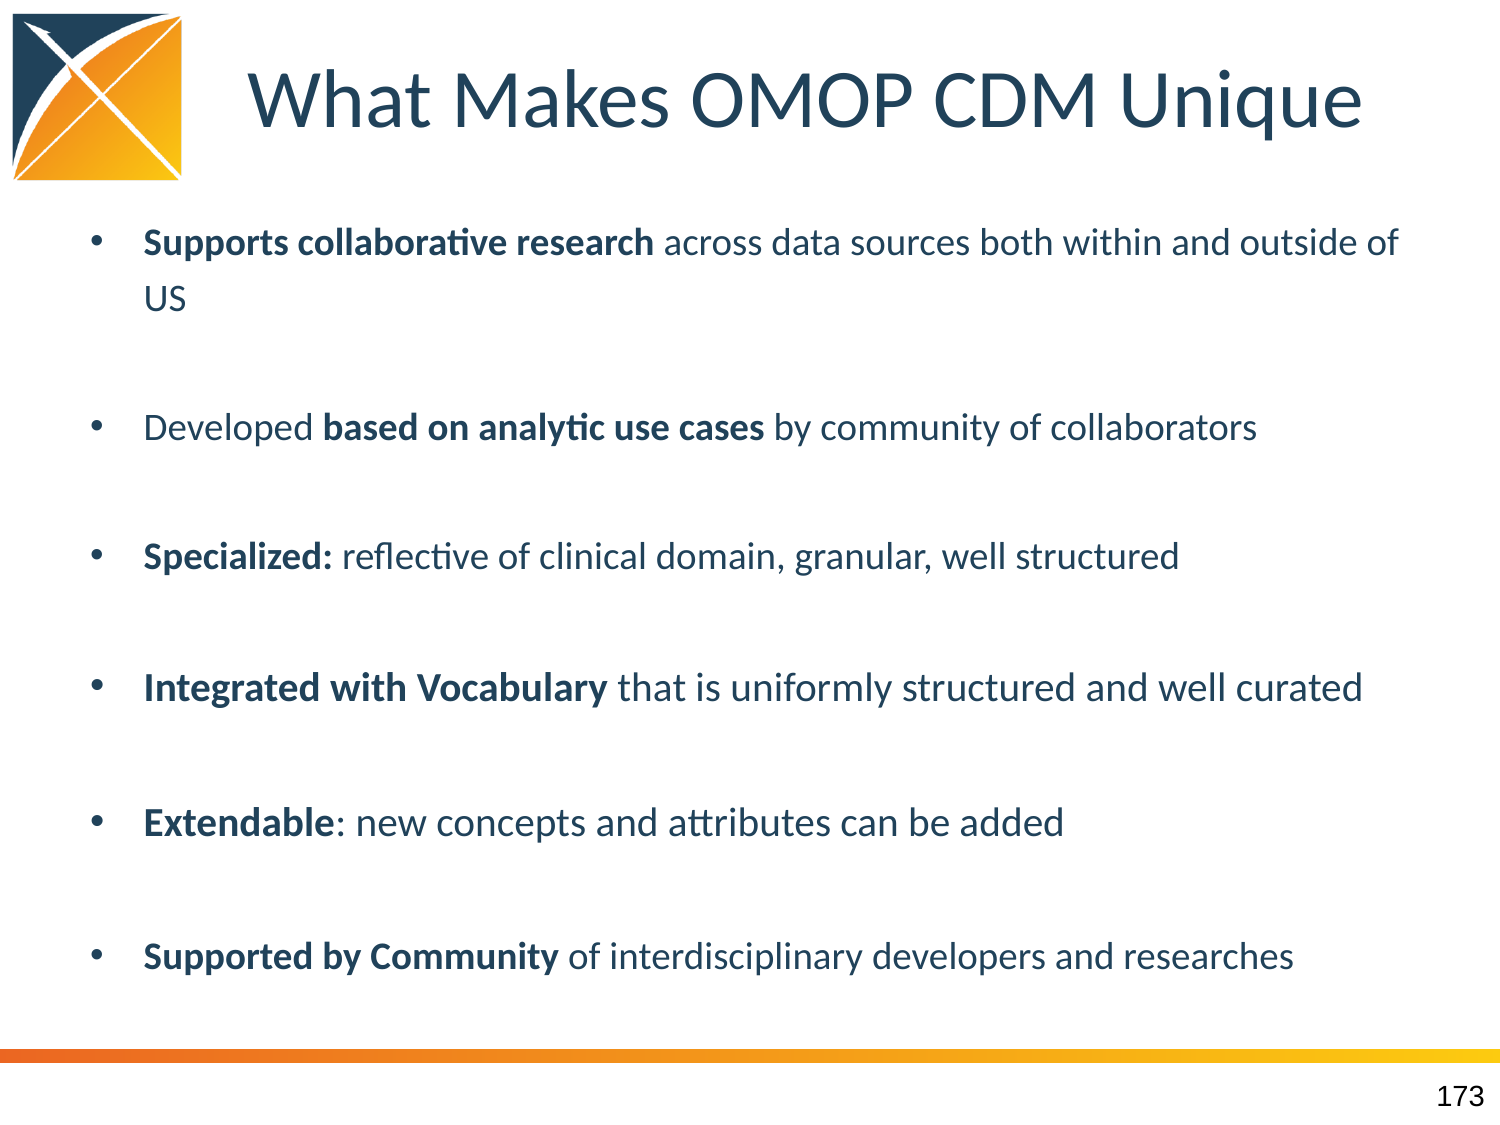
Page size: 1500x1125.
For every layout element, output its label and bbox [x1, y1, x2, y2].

list [75, 200, 1425, 1005]
slide_number [1149, 1065, 1500, 1125]
picture [0, 0, 206, 200]
title [187, 24, 1425, 163]
